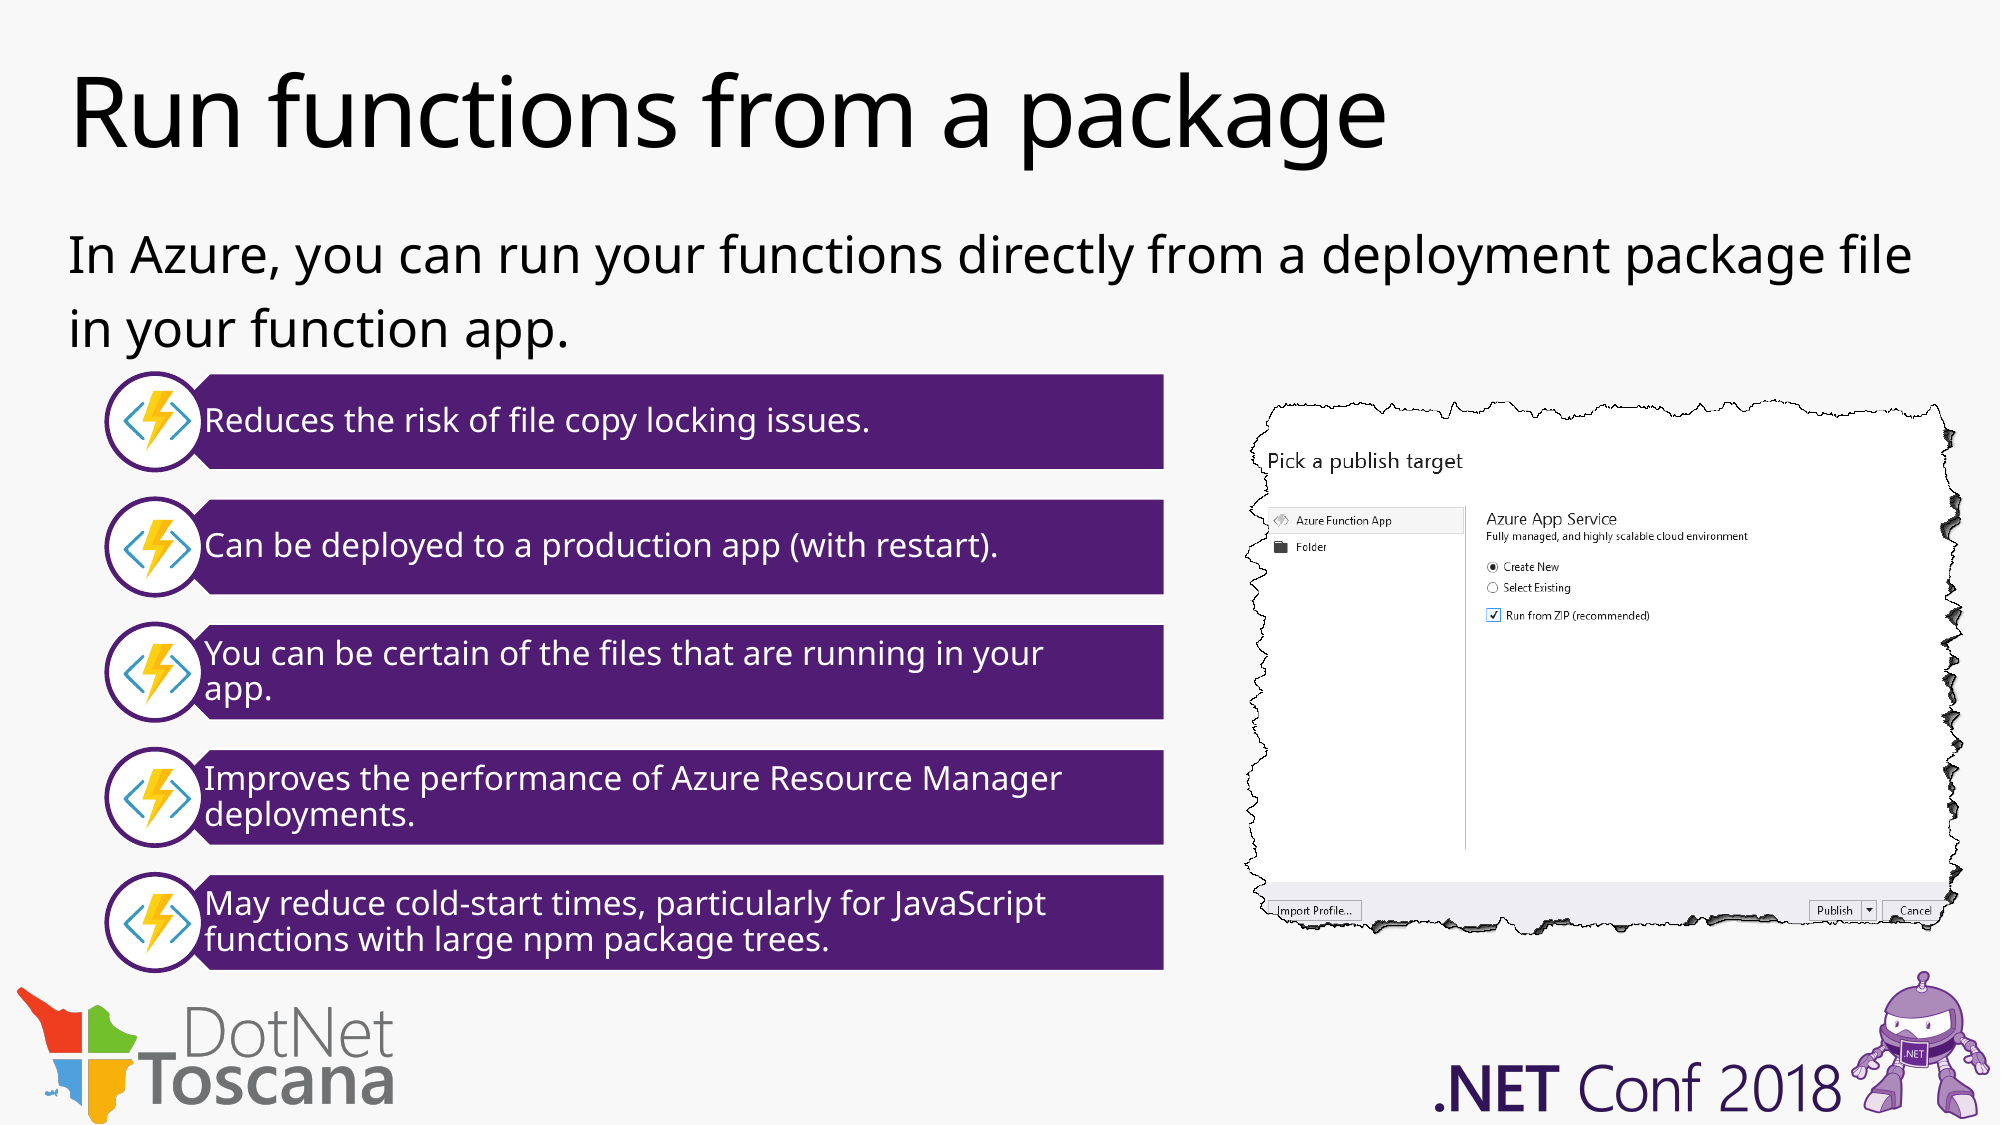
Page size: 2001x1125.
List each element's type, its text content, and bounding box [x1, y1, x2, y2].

picture [1435, 1062, 1841, 1112]
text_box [43, 373, 1283, 971]
list In Azure, you can run your functions directly from a deployment package file in your function app. [44, 196, 1956, 374]
picture [1240, 392, 1998, 1119]
picture [0, 987, 402, 1124]
picture [118, 511, 196, 589]
picture [118, 886, 196, 964]
picture [118, 761, 196, 839]
picture [118, 636, 196, 714]
picture [118, 383, 196, 461]
title Run functions from a package [44, 47, 1957, 196]
